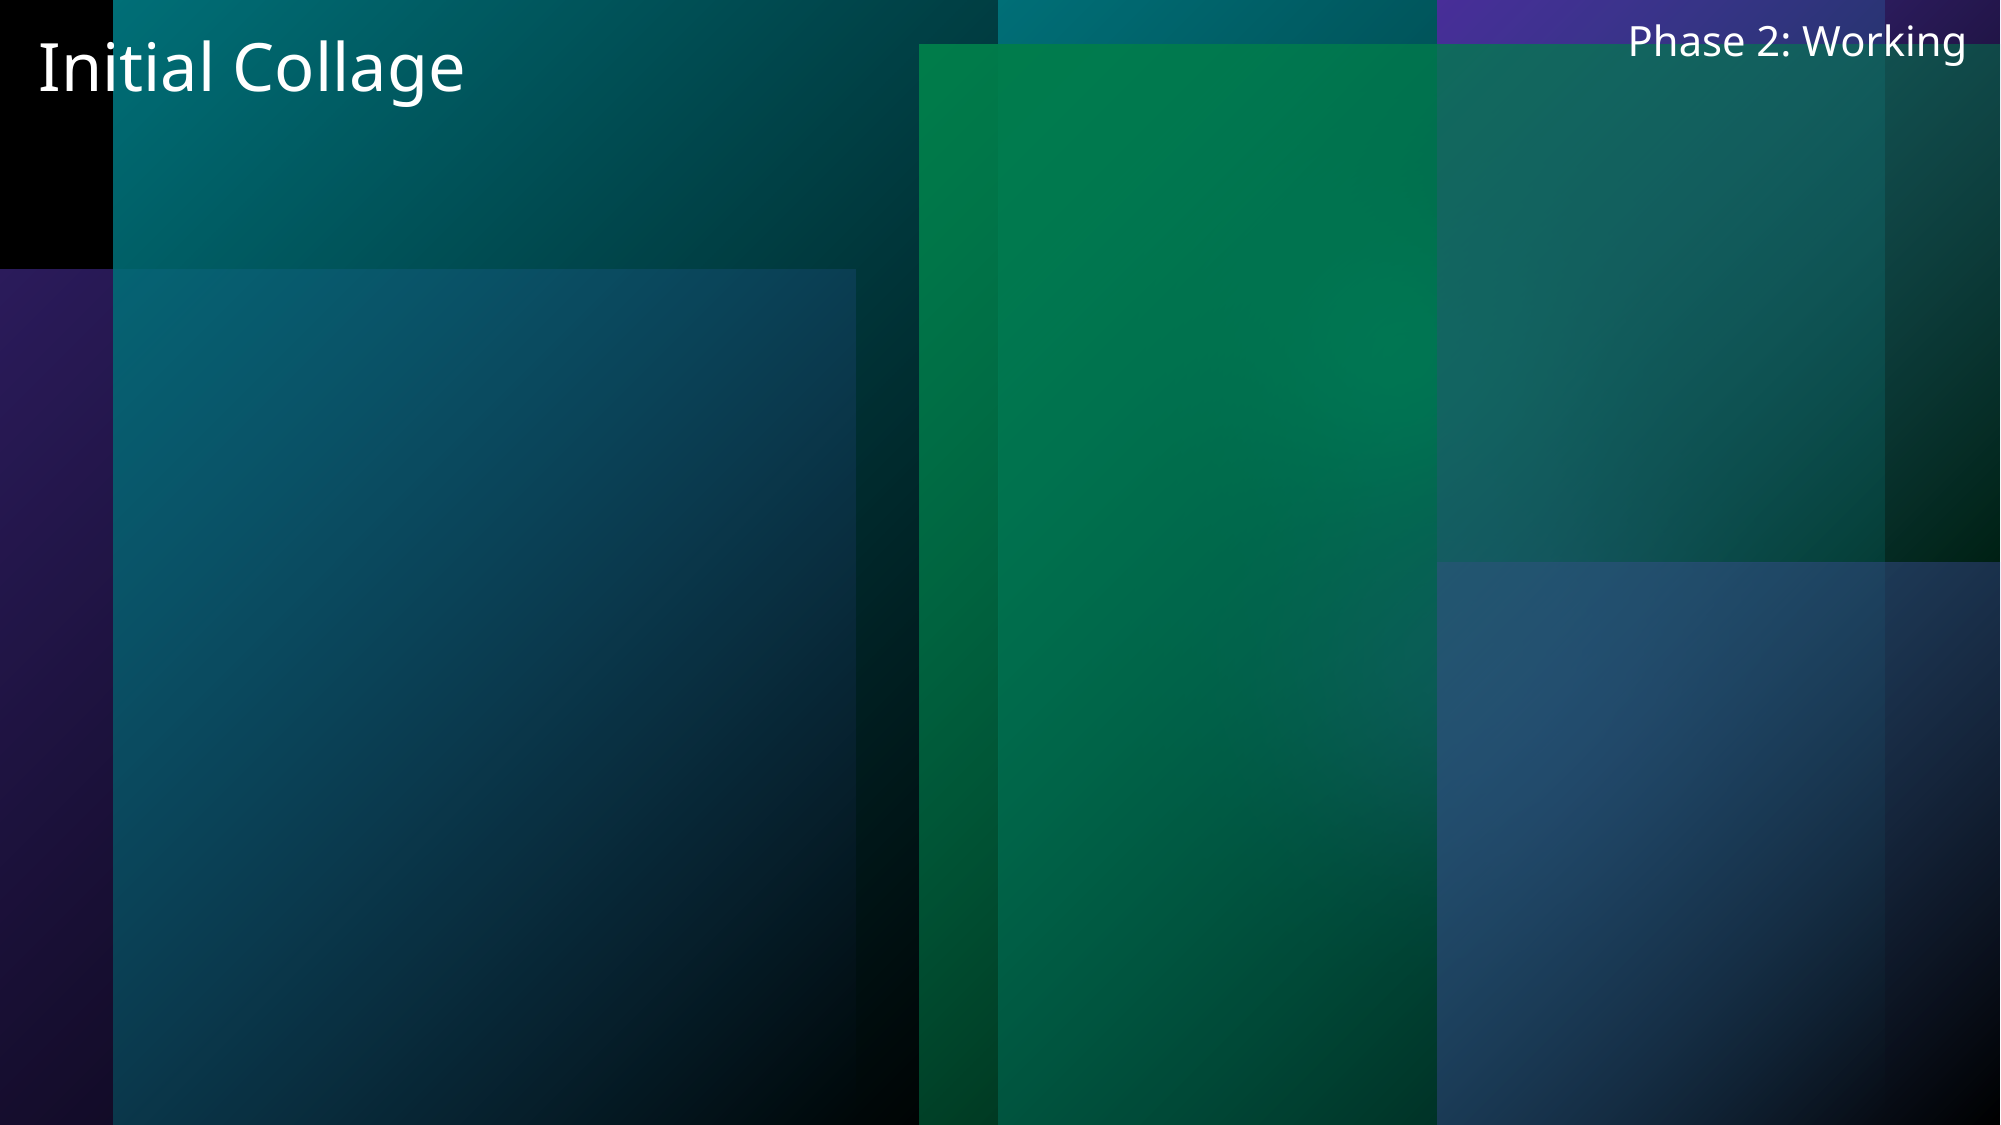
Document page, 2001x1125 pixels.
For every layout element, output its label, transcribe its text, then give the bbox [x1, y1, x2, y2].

text_box Initial Collage [23, 17, 823, 113]
text_box Phase 2: Working [1613, 7, 1992, 73]
